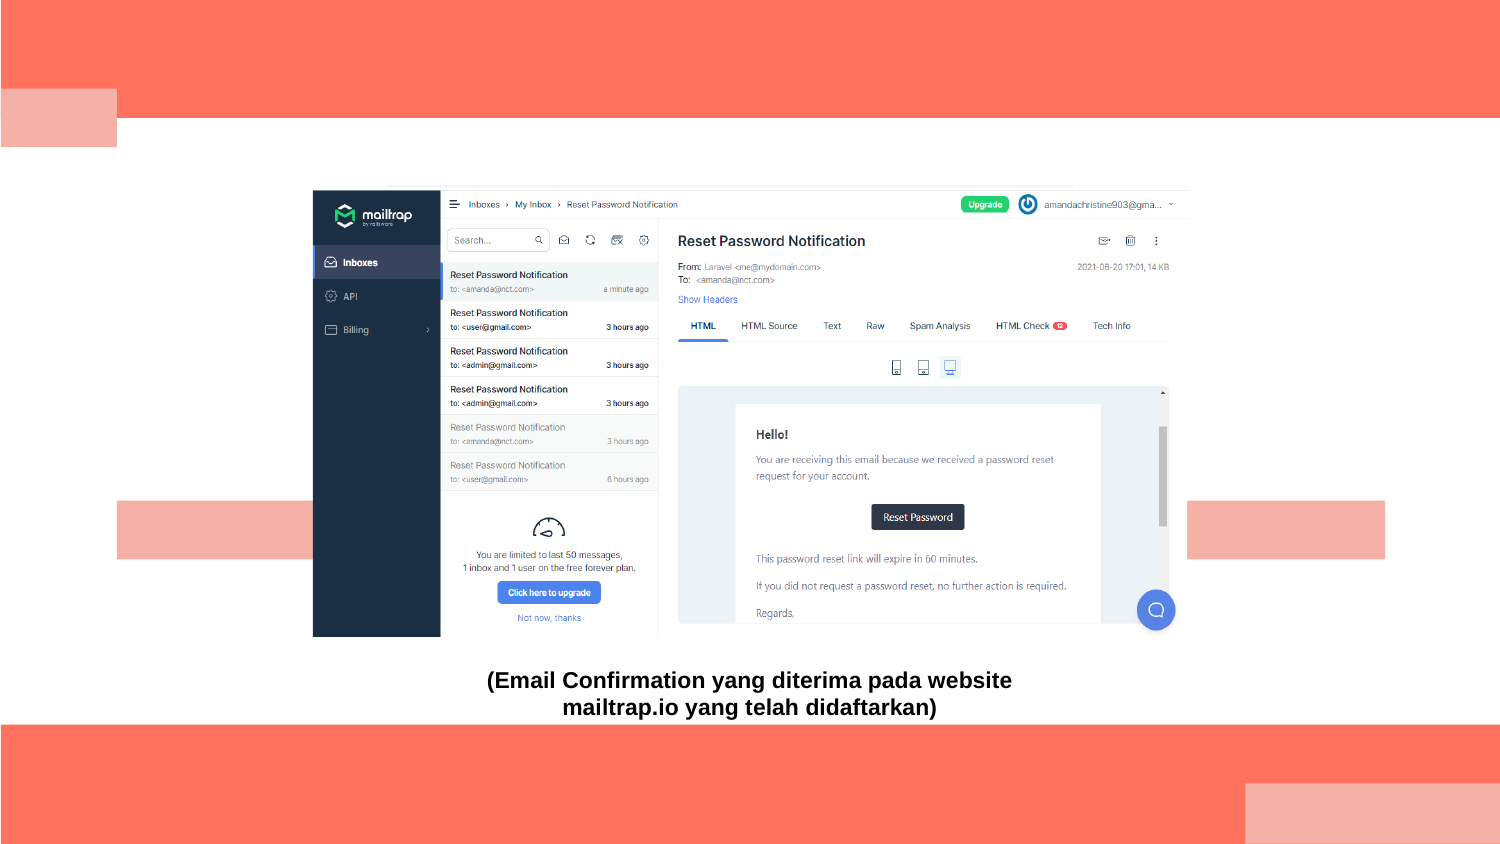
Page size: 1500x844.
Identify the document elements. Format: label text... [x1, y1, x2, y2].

picture [312, 184, 1188, 637]
text_box (Email Confirmation yang diterima pada website mailtrap.io yang telah didaftarkan) [437, 658, 1063, 728]
